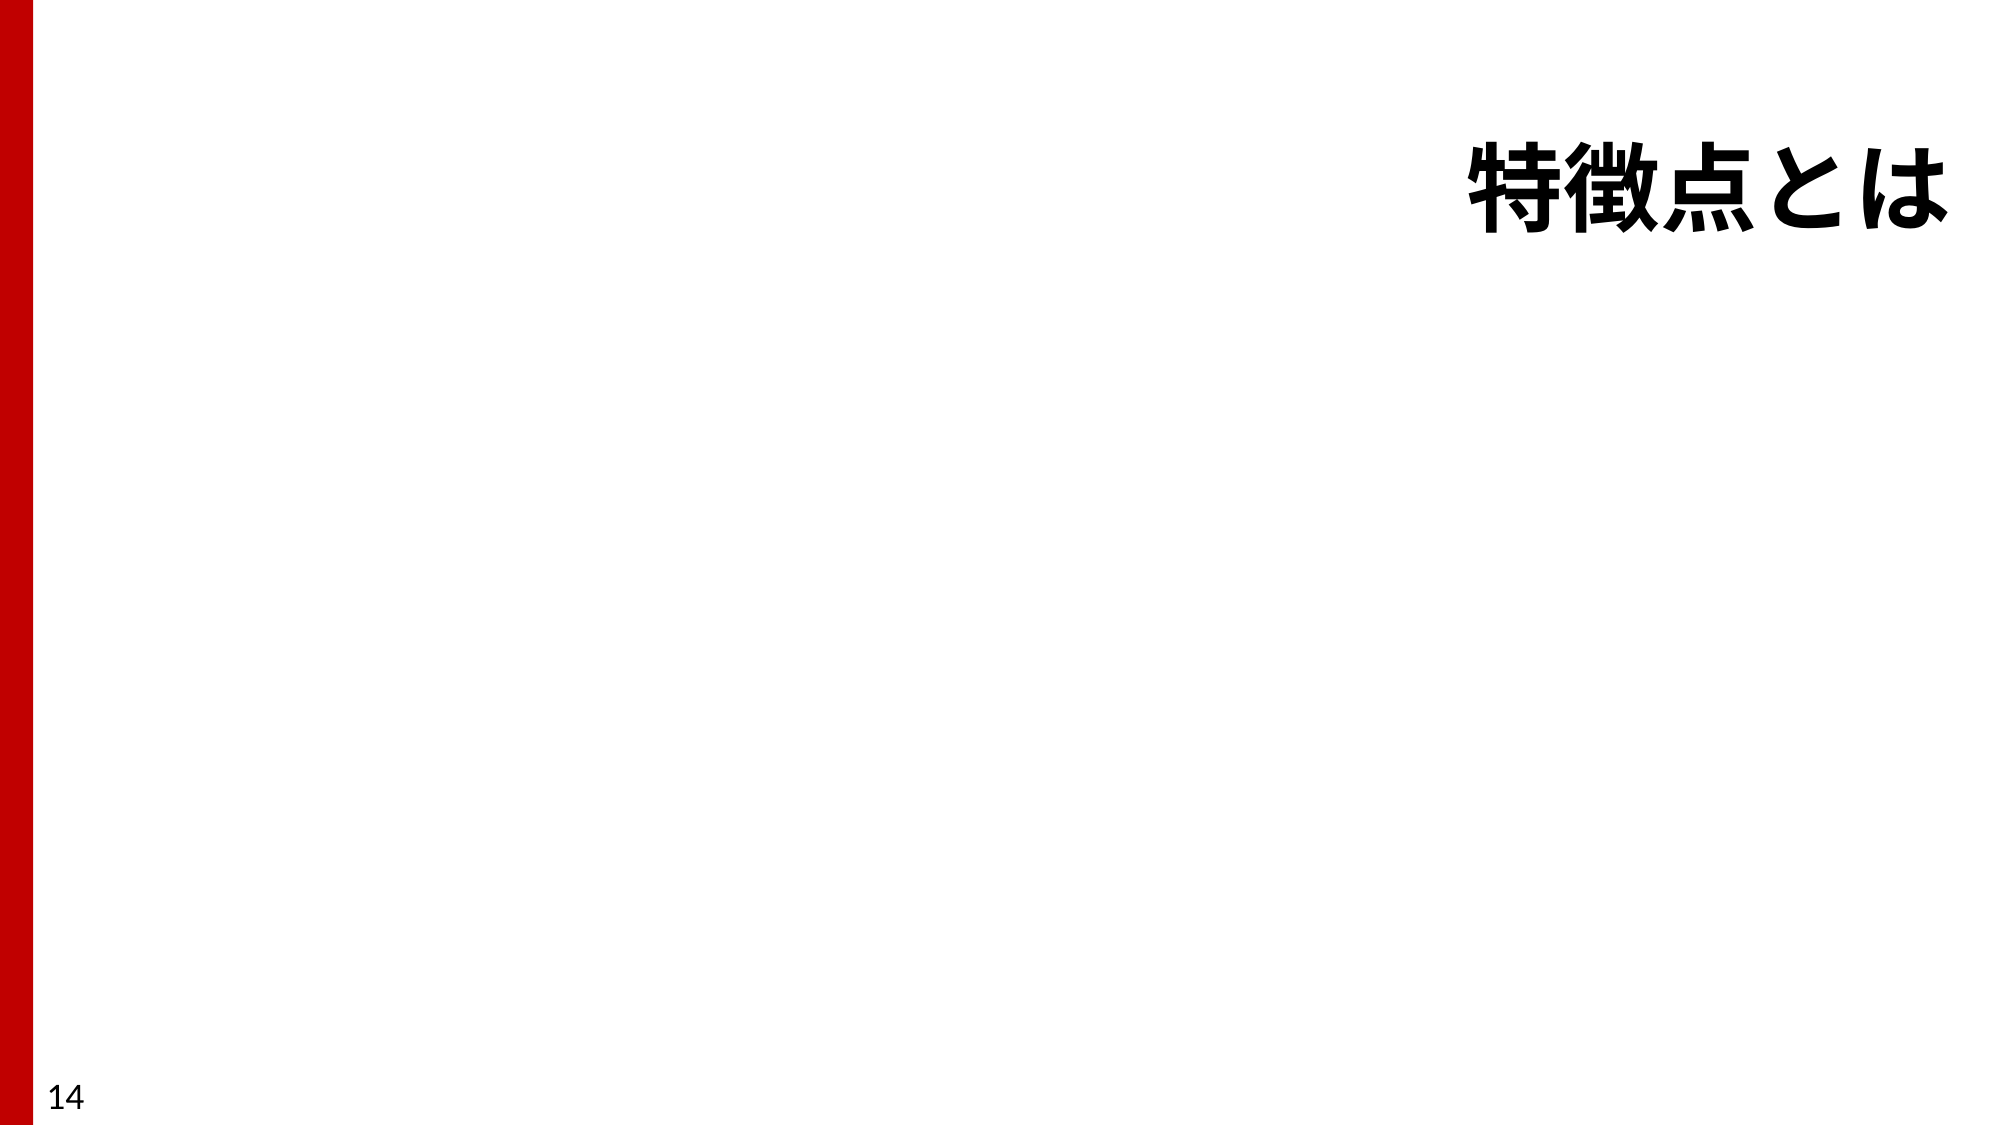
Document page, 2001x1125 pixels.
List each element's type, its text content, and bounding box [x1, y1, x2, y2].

title 特徴点とは [45, 133, 1967, 254]
slide_number 14 [31, 1064, 482, 1125]
